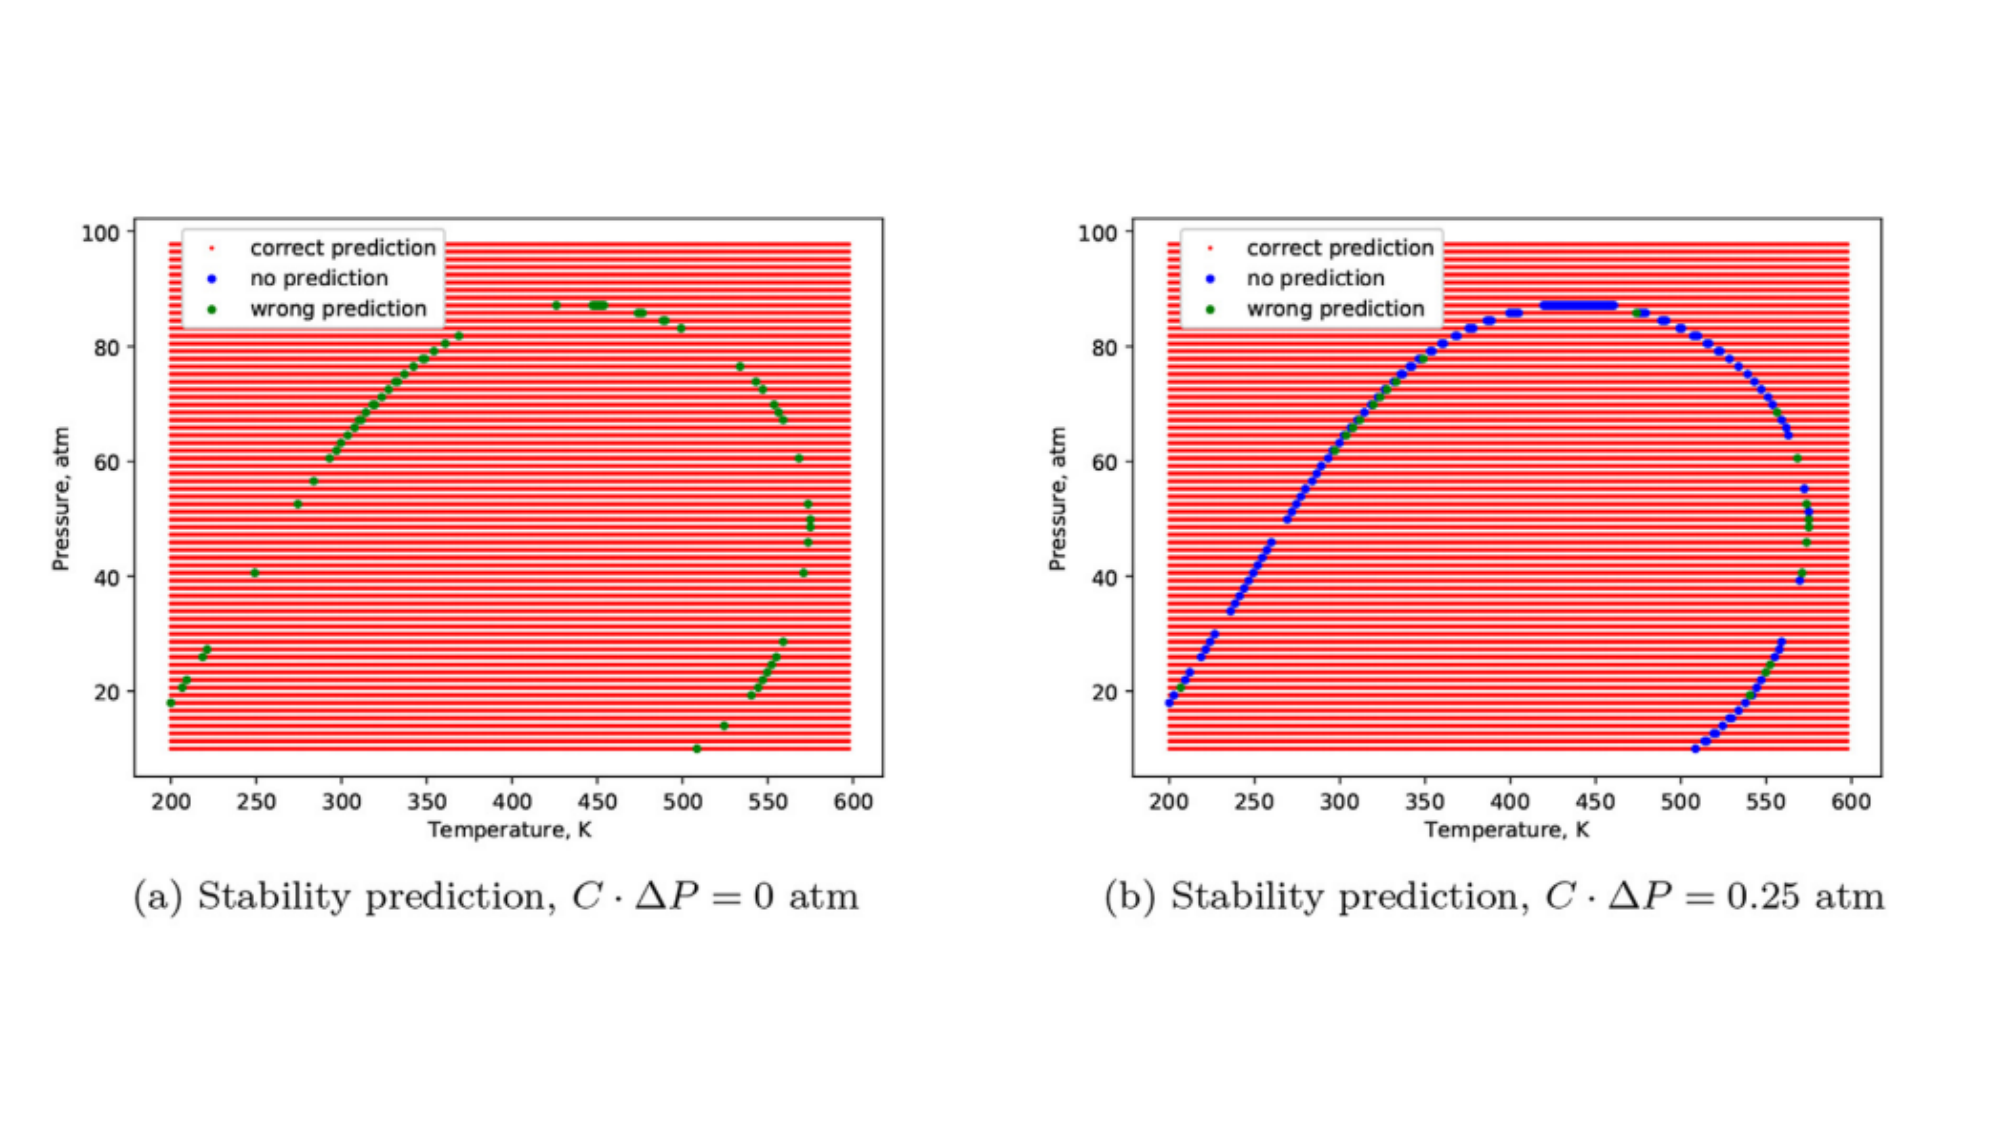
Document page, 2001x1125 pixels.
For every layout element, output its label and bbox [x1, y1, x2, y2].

picture [23, 177, 1911, 948]
